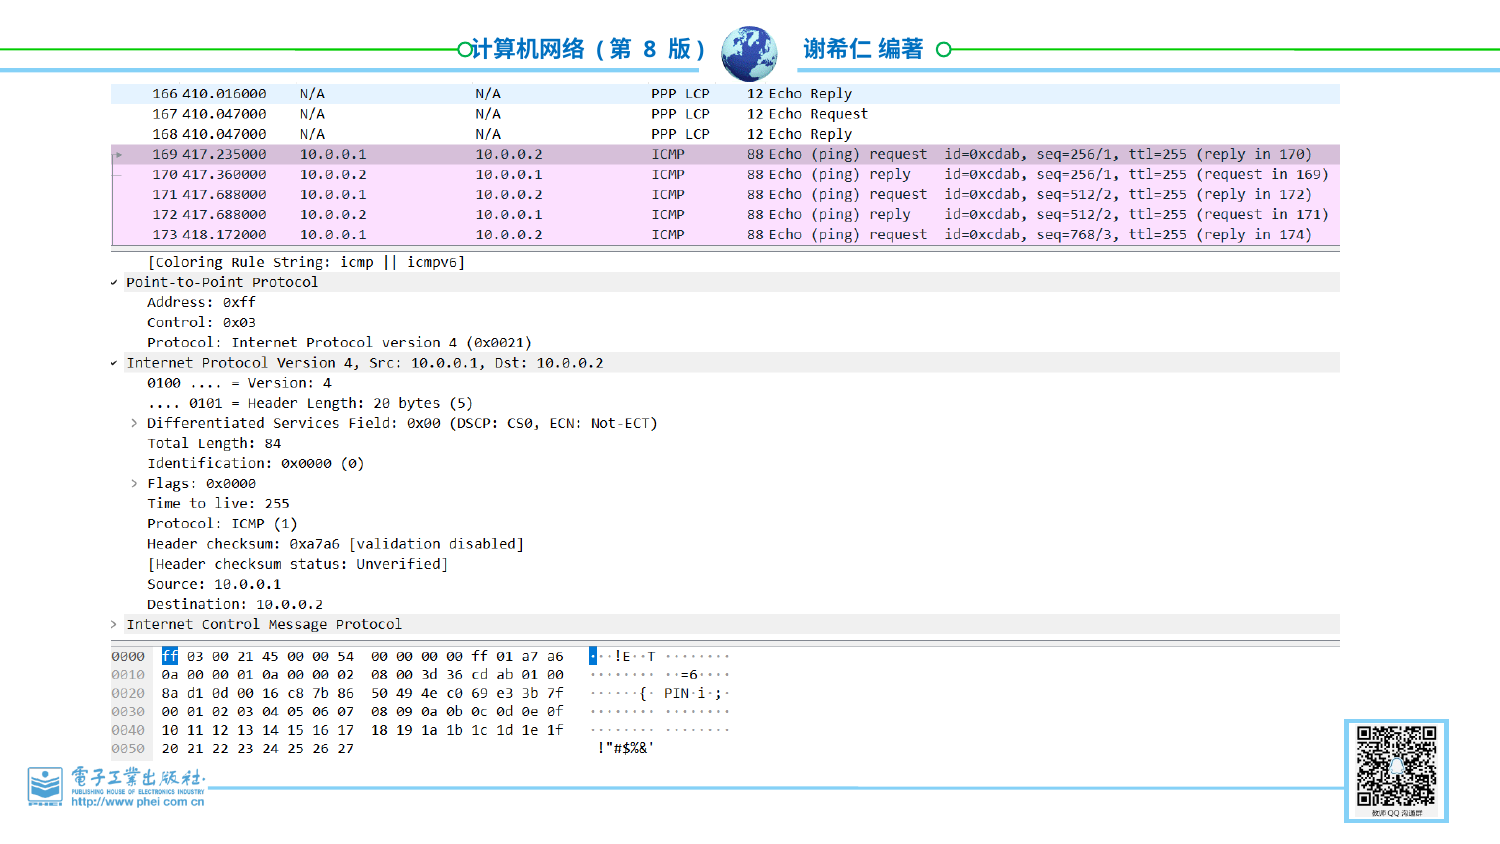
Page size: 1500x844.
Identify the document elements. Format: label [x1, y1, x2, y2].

picture [110, 24, 1340, 761]
picture [1355, 724, 1438, 817]
picture [23, 764, 208, 809]
